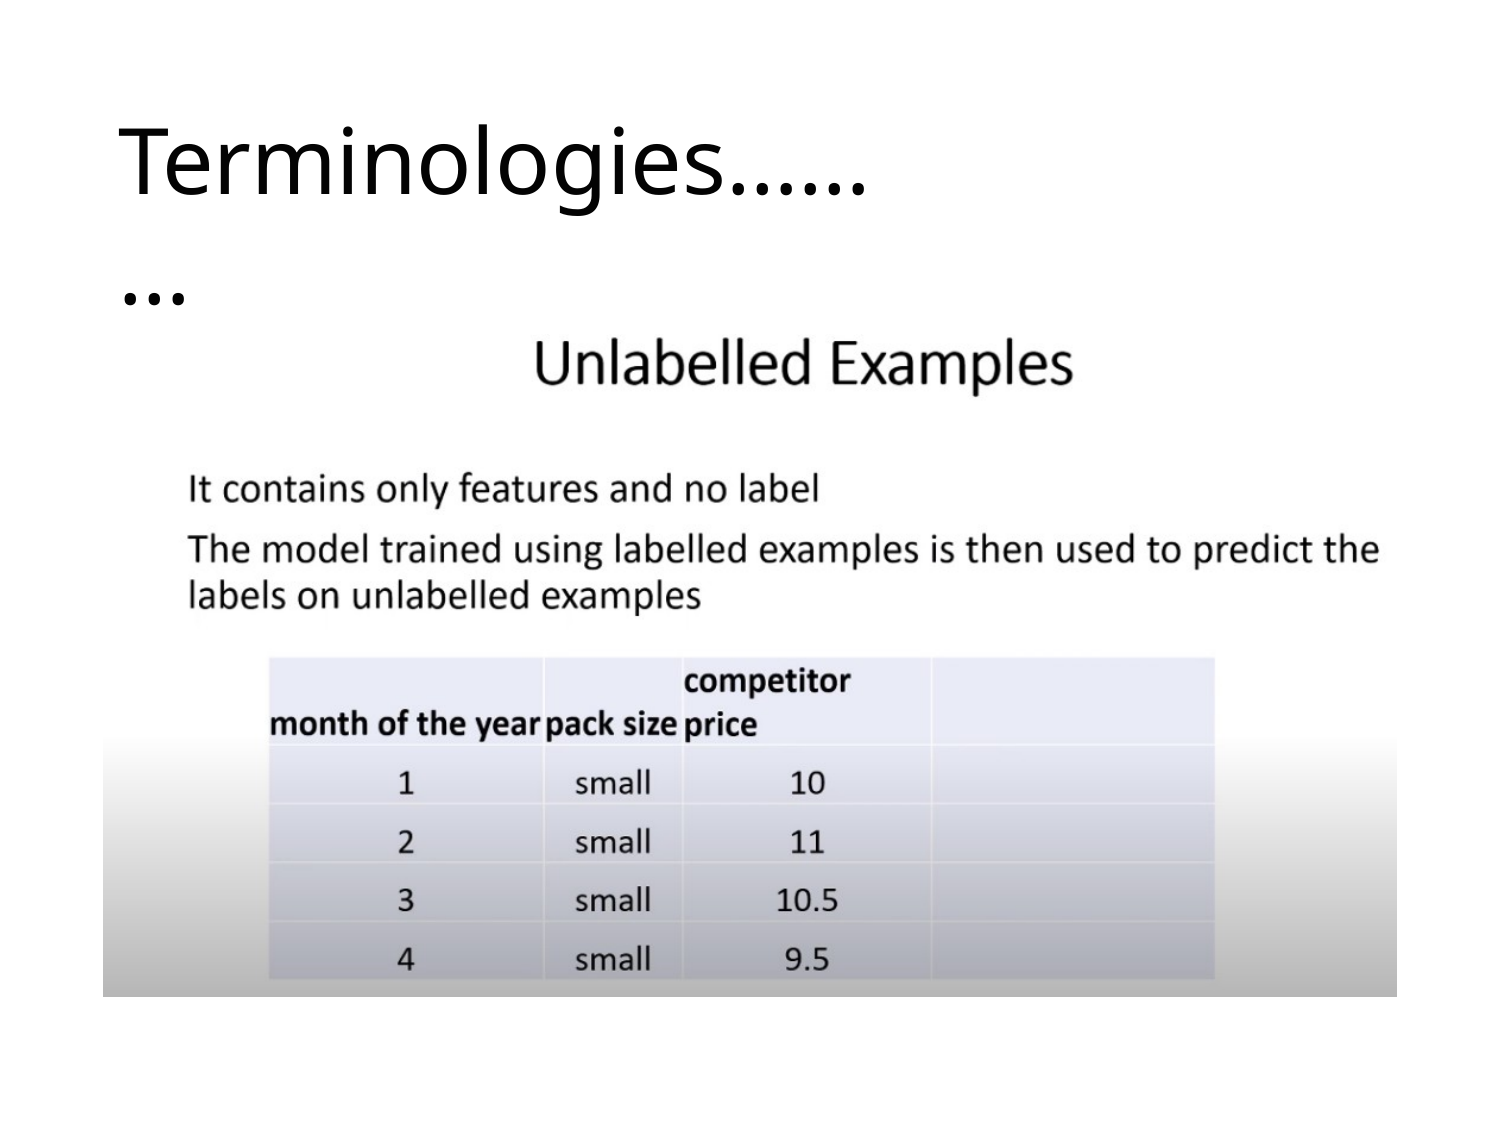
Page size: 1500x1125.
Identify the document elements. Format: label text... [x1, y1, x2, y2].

picture [102, 334, 1398, 997]
title Terminologies……… [116, 100, 889, 323]
